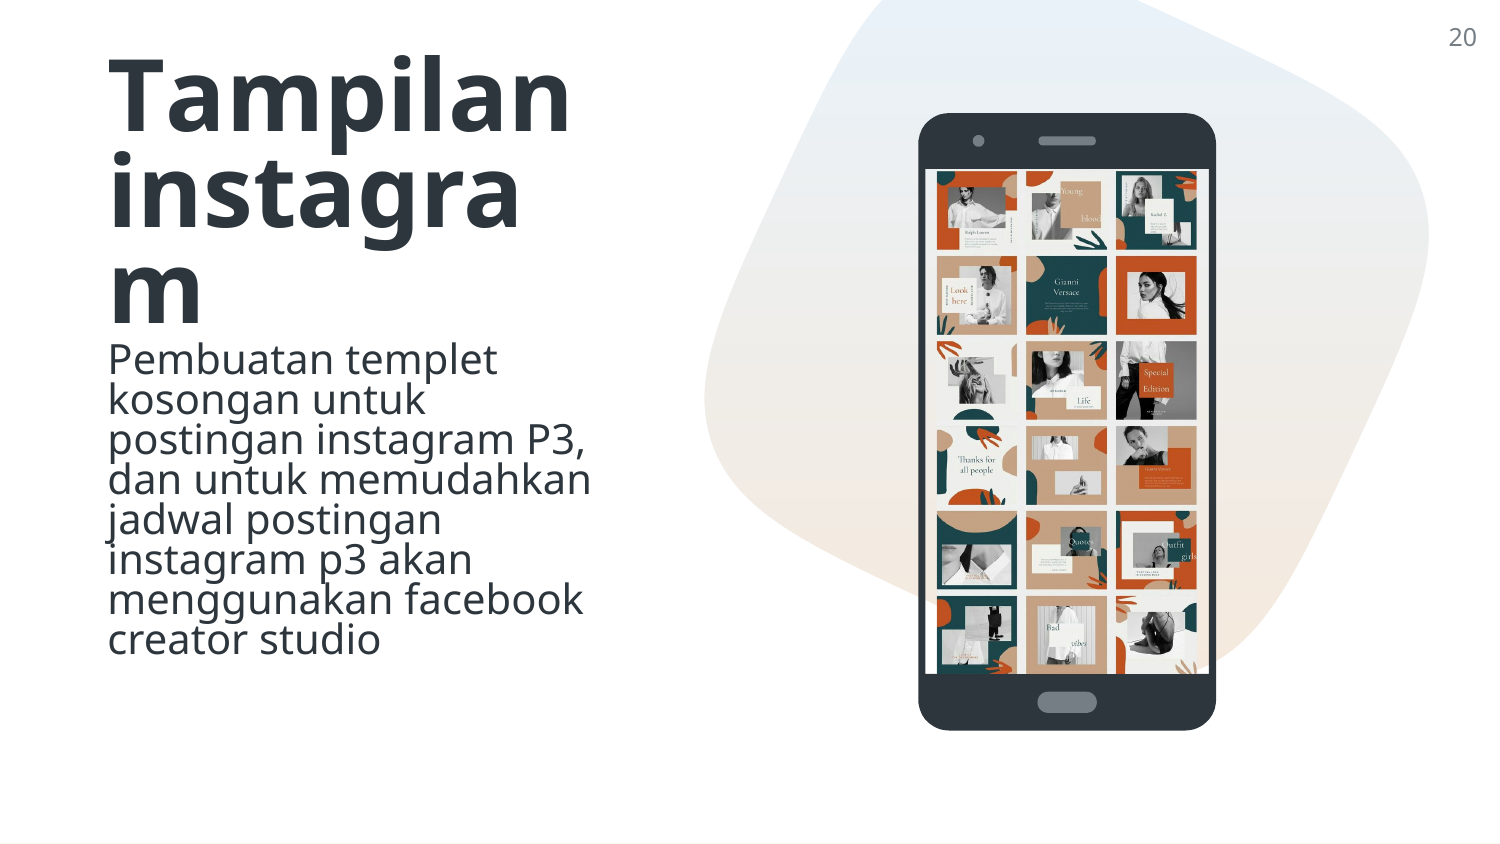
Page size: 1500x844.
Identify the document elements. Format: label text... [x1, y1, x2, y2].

list Tampilan instagram Pembuatan templet kosongan untuk postingan instagram P3, dan untuk memudahkan jadwal postingan instagram p3 akan menggunakan facebook creator studio [107, 181, 601, 663]
slide_number 20 [1387, 21, 1478, 86]
picture [936, 169, 1198, 675]
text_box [918, 112, 1217, 731]
